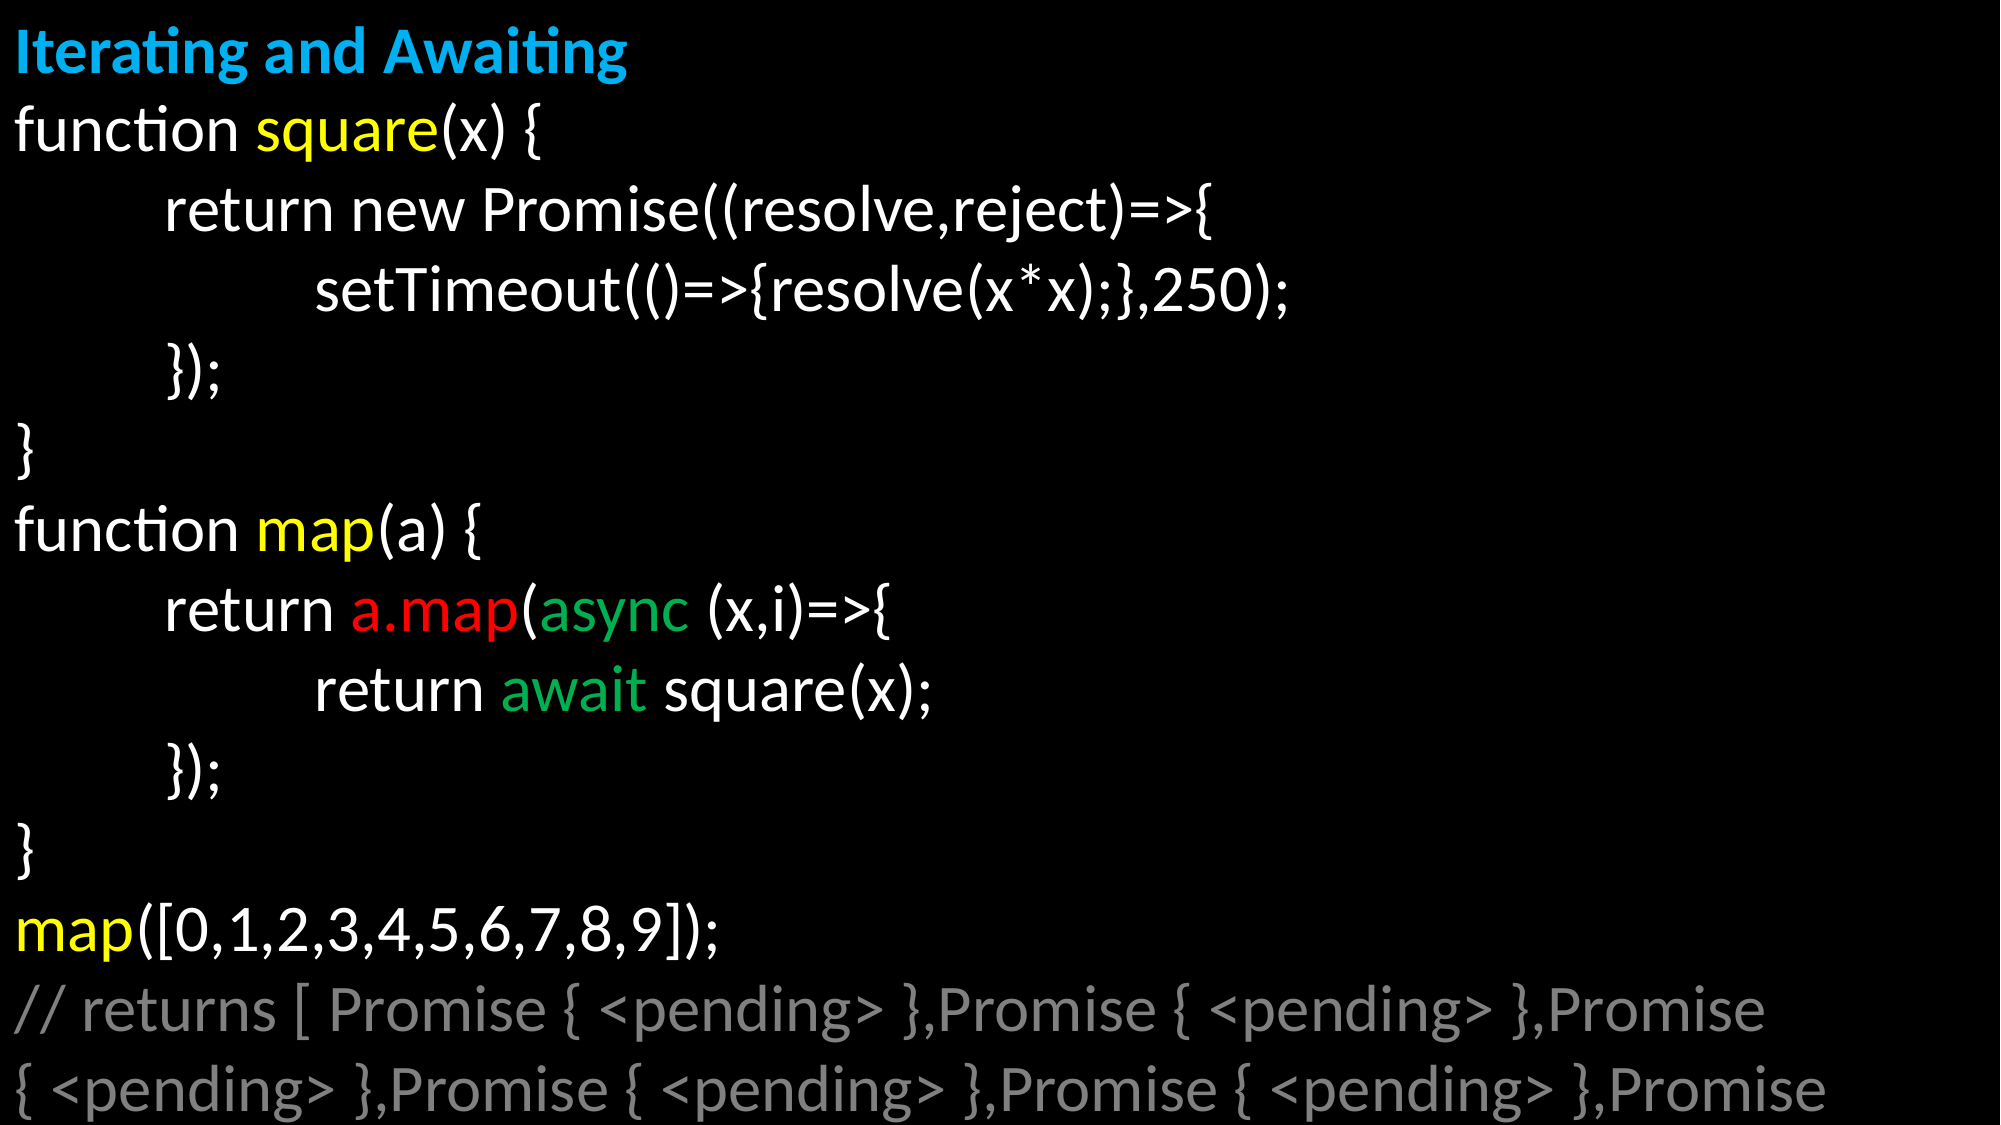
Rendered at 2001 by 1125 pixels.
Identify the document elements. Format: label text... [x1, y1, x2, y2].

text_box function square(x) { return new Promise((resolve,reject)=>{ setTimeout(()=>{resolve(x*x);},250); }); } function map(a) { return a.map(async (x,i)=>{ return await square(x); }); } map([0,1,2,3,4,5,6,7,8,9]); // returns [ Promise { <pending> },Promise { <pending> },Promise { <pending> },Promise { <pending> },Promise { <pending> },Promise { <pending> },Promise { <pending> },Promise { <pending> },Promise { <pending> },Promise { <pending> } ] [0, 77, 1913, 1125]
text_box Iterating and Awaiting [0, 0, 1259, 77]
